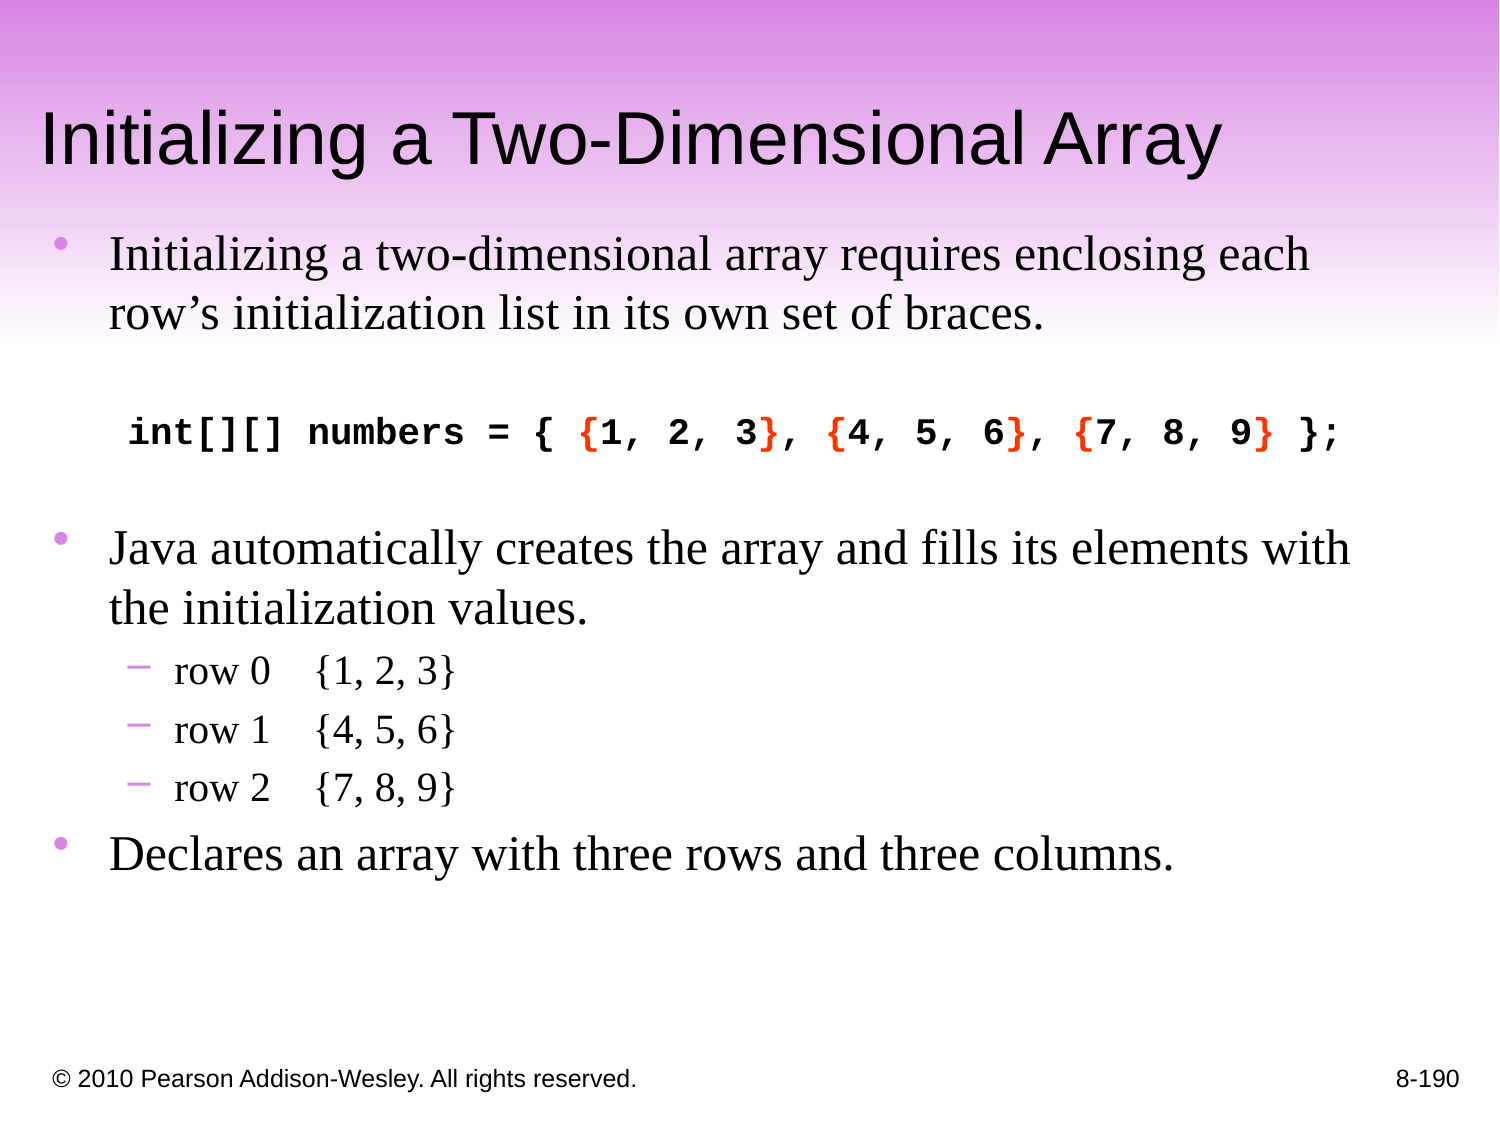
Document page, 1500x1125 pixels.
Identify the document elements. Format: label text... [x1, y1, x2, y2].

slide_number 8-190 [1162, 1024, 1476, 1101]
list Initializing a two-dimensional array requires enclosing each row’s initialization list in its own set of braces. int[][] numbers = { {1, 2, 3}, {4, 5, 6}, {7, 8, 9} }; Java automatically creates the array and fills its elements with the initialization values. row 0 {1, 2, 3} row 1 {4, 5, 6} row 2 {7, 8, 9} Declares an array with three rows and three columns. [37, 212, 1375, 988]
title Initializing a Two-Dimensional Array [24, 0, 1463, 188]
